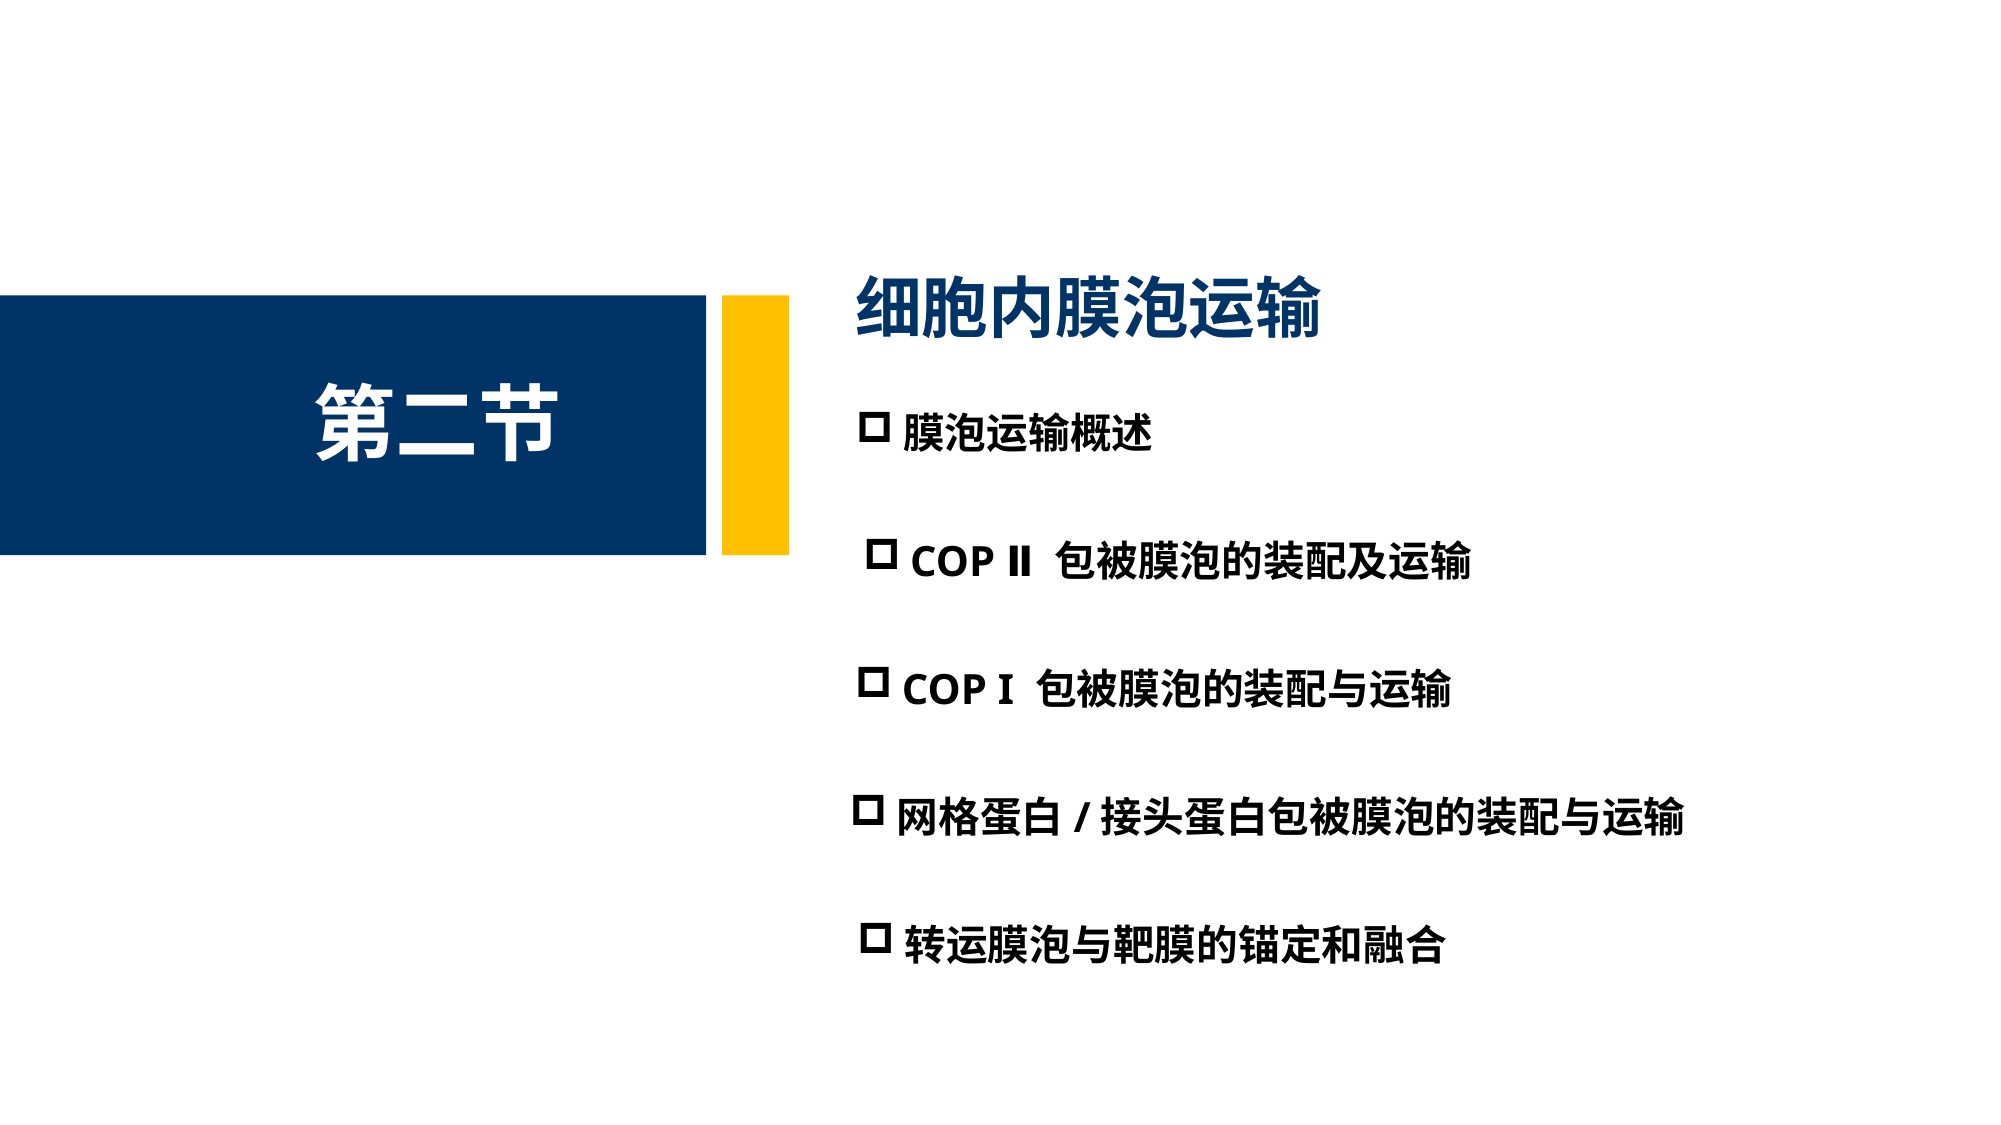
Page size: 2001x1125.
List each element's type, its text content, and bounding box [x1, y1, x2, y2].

text_box 膜泡运输概述 [841, 399, 1169, 465]
text_box [0, 294, 707, 556]
text_box 转运膜泡与靶膜的锚定和融合 [842, 910, 1463, 976]
text_box COP Ⅱ 包被膜泡的装配及运输 [848, 527, 1488, 593]
text_box 第二节 [297, 363, 578, 479]
text_box 细胞内膜泡运输 [840, 258, 1681, 354]
text_box 网格蛋白/接头蛋白包被膜泡的装配与运输 [834, 783, 1701, 849]
text_box COP I 包被膜泡的装配与运输 [840, 655, 1468, 721]
text_box [721, 294, 790, 556]
